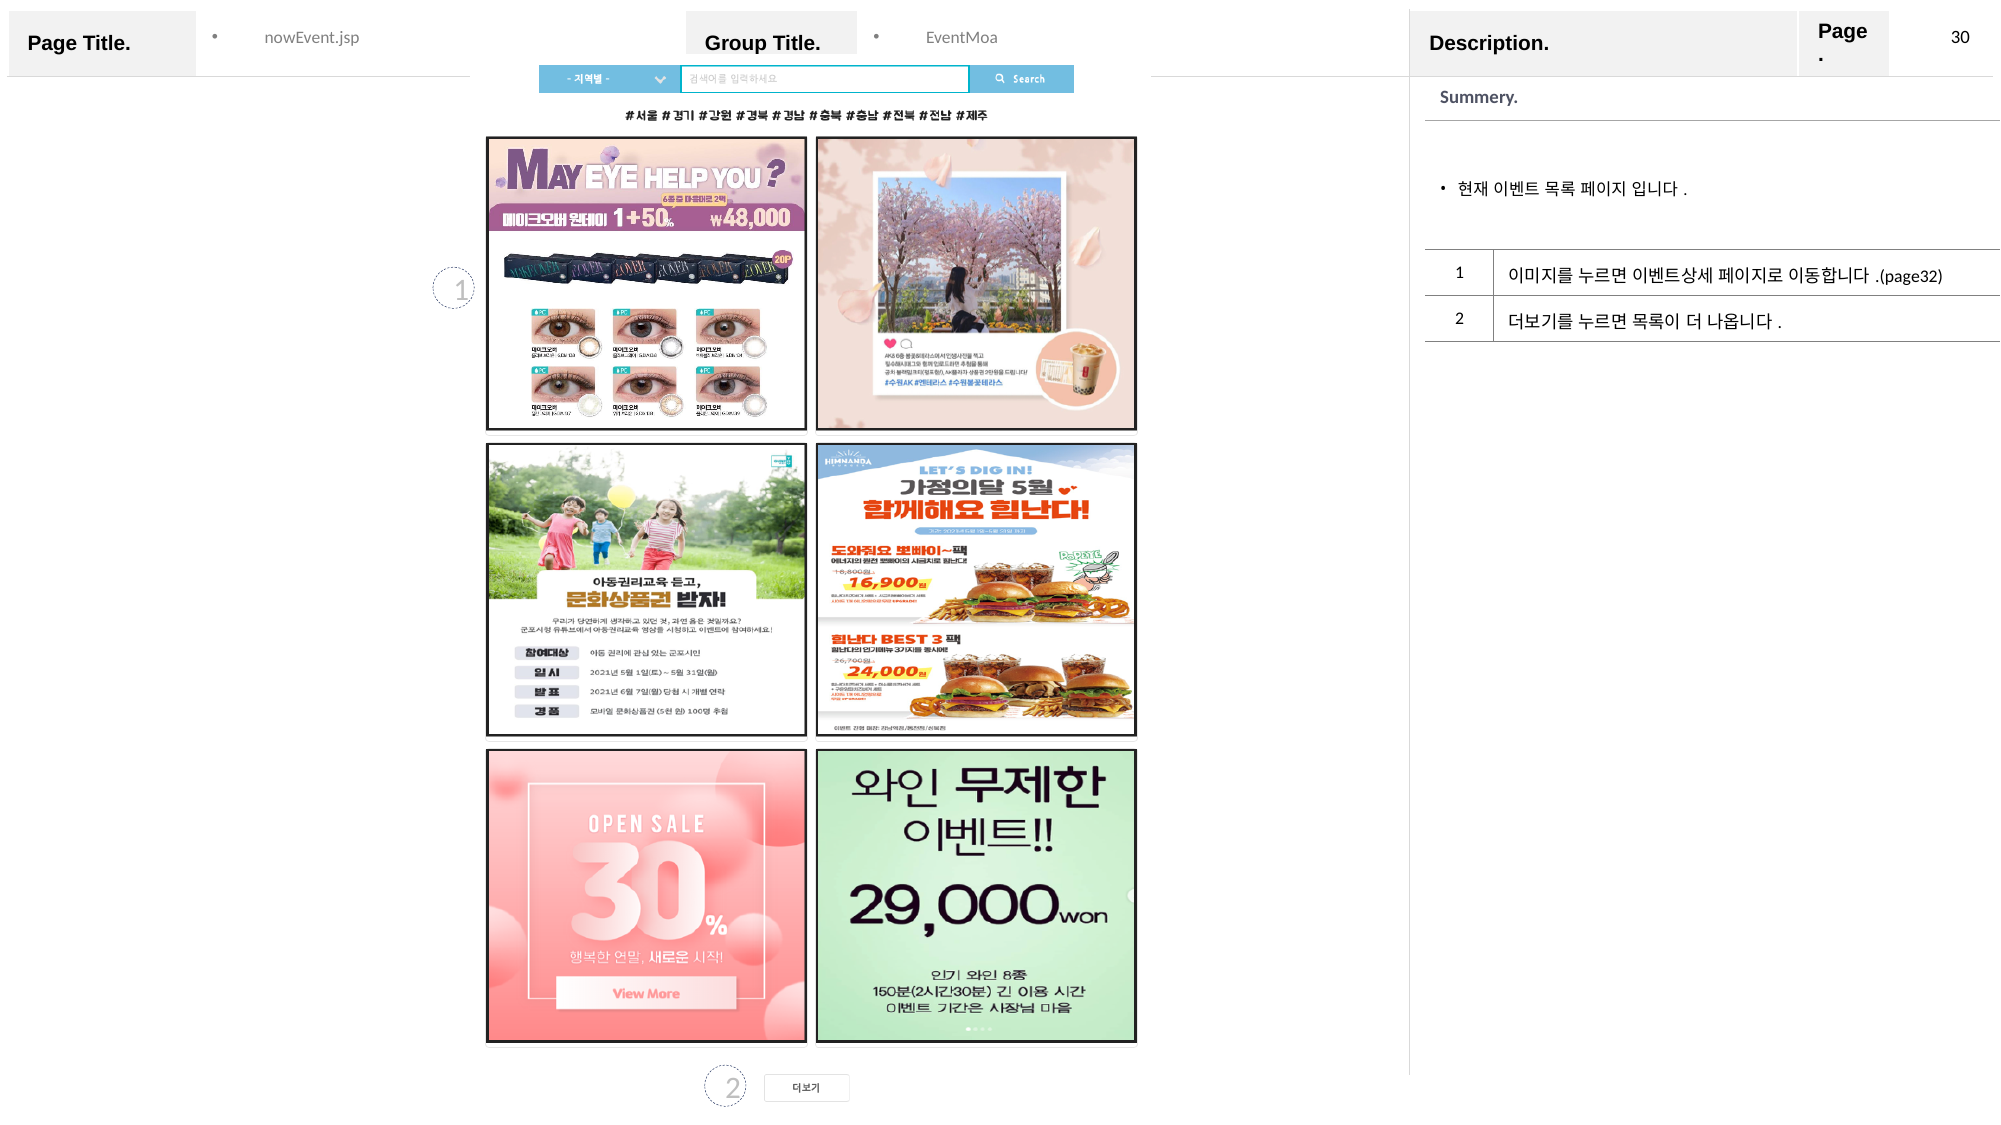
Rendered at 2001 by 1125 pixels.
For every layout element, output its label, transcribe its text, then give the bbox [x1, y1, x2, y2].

table_cell 이미지를 누르면 이벤트상세 페이지로 이동합니다.(page32) [1494, 250, 2000, 295]
table_cell 1 [1425, 250, 1493, 295]
table_cell 현재 이벤트 목록 페이지 입니다. [1425, 121, 2000, 249]
list nowEvent.jsp [196, 18, 684, 55]
table_cell 2 [1425, 296, 1493, 341]
text_box 1 [431, 265, 463, 310]
picture [469, 53, 1151, 1108]
list EventMoa [858, 18, 1405, 55]
table_header Summery. [1425, 78, 2000, 120]
table_cell 더보기를 누르면 목록이 더 나옵니다. [1494, 296, 2000, 341]
text_box 30 [1936, 17, 1985, 55]
